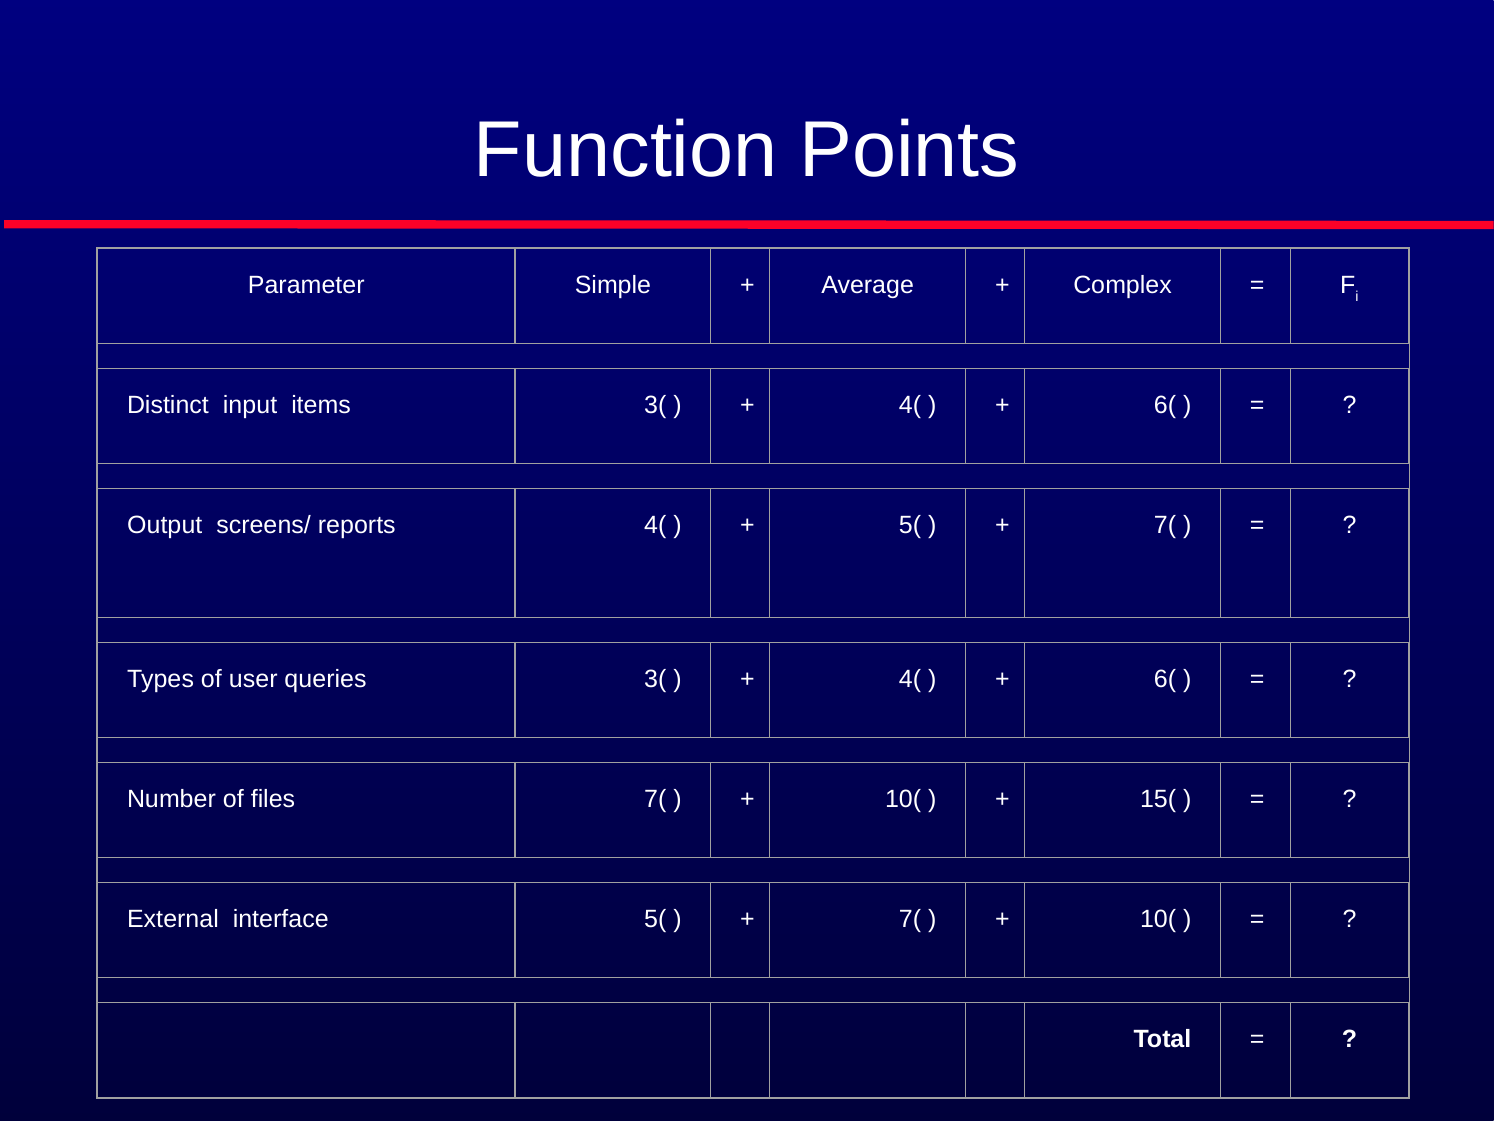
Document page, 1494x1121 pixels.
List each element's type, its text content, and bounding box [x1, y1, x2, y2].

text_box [96, 247, 1410, 1099]
title Function Points [108, 49, 1385, 201]
